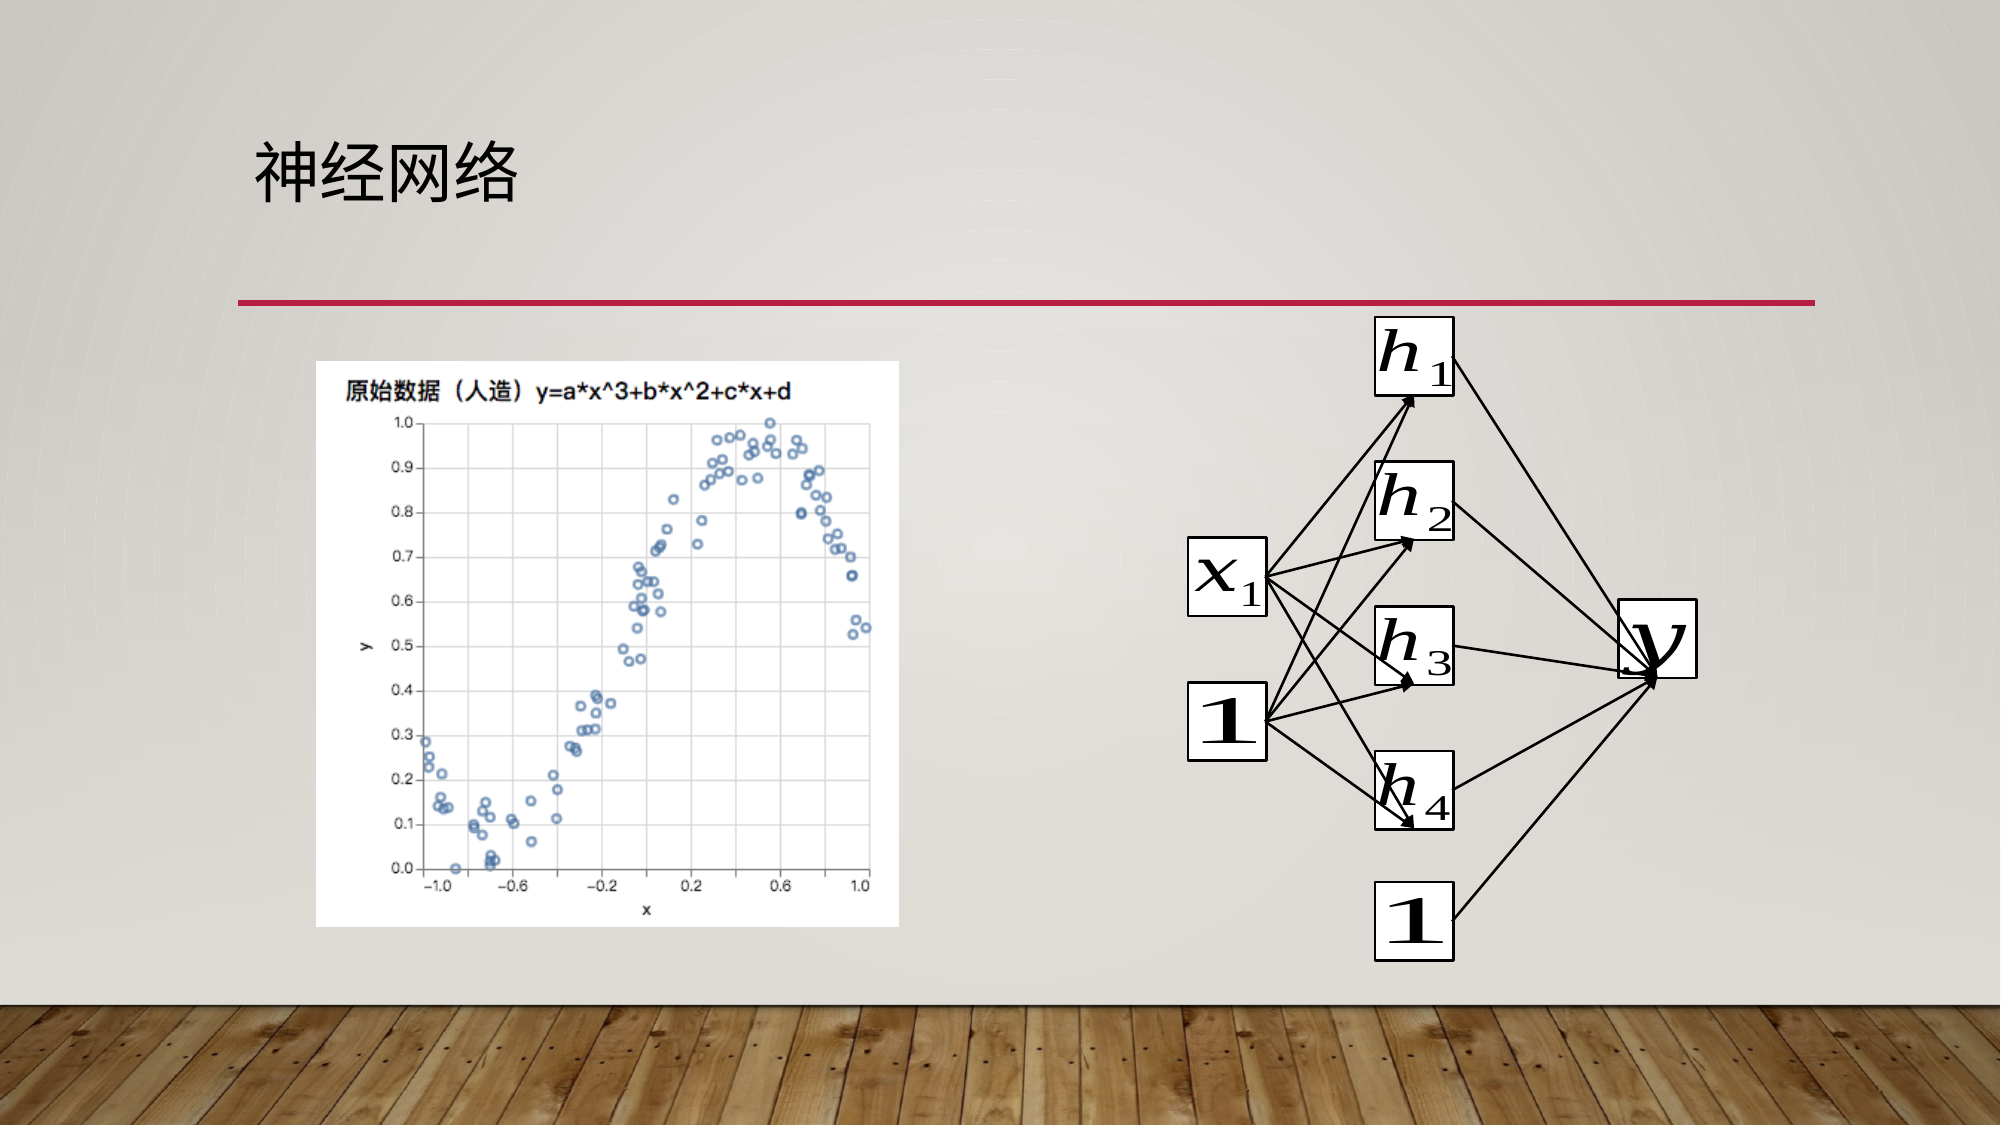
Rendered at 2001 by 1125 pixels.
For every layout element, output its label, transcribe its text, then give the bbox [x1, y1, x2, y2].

title 神经网络 [238, 131, 1814, 305]
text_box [1189, 317, 1696, 960]
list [315, 360, 899, 928]
picture [0, 1005, 2000, 1125]
